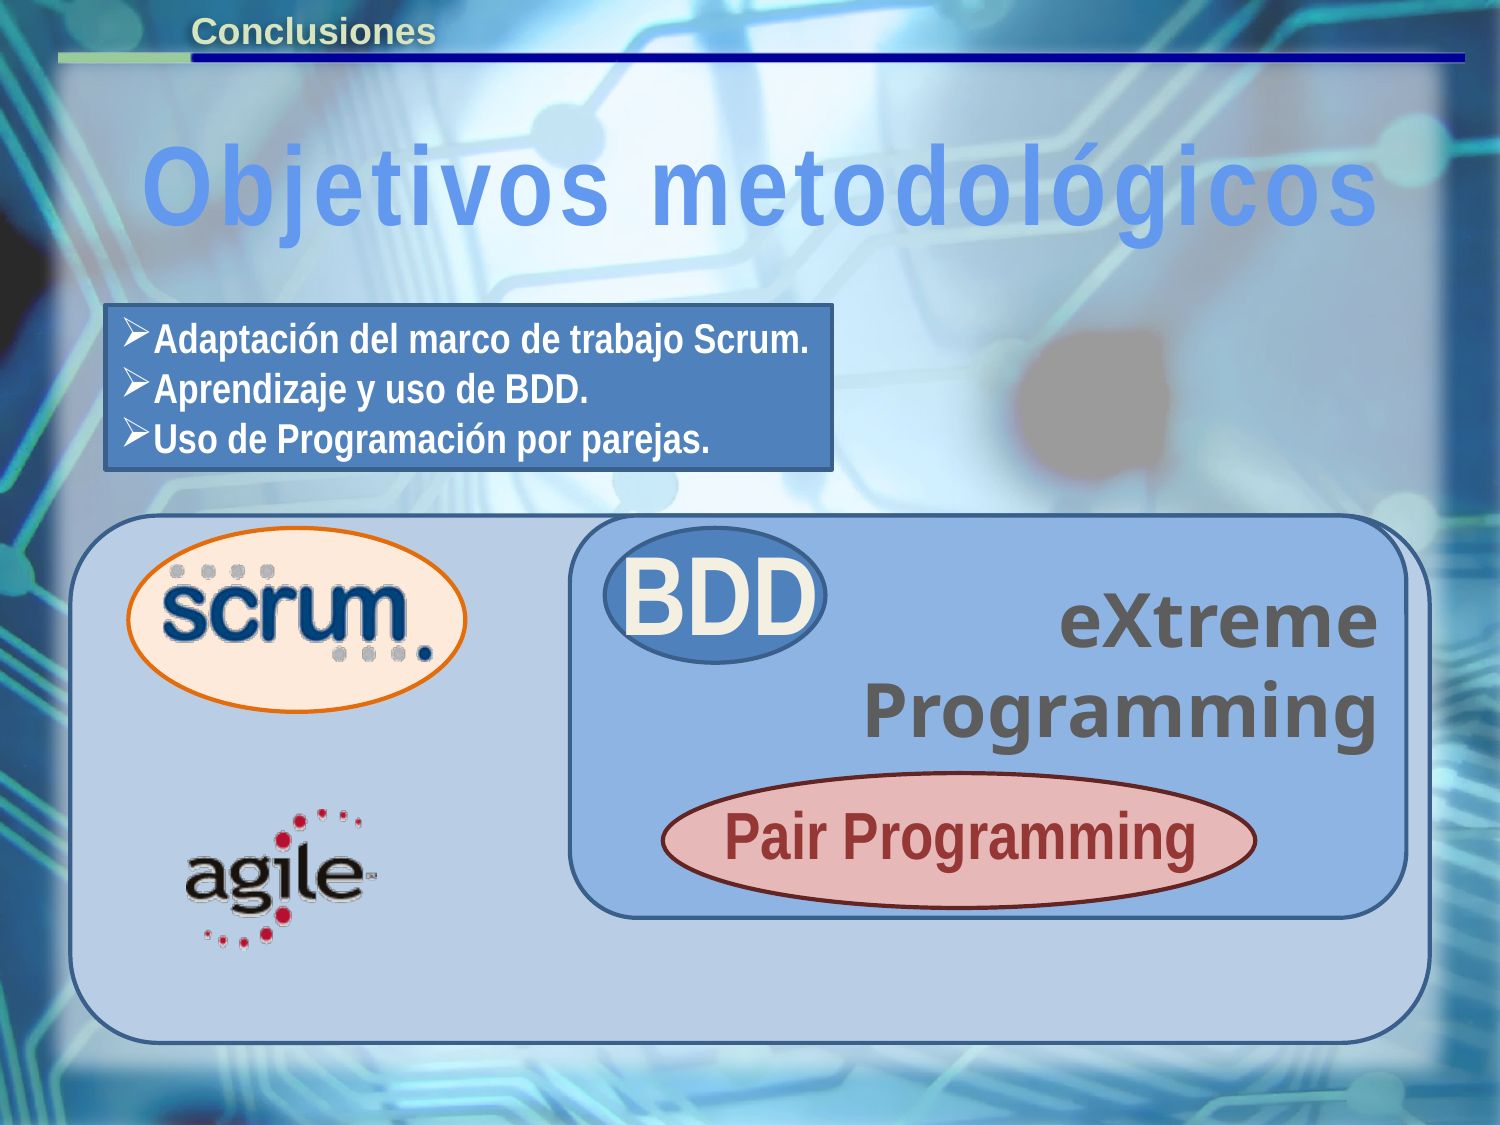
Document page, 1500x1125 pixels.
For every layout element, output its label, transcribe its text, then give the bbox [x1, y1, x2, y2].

title Conclusiones [175, 0, 1402, 45]
picture [58, 46, 1466, 71]
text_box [70, 515, 1430, 1044]
text_box Objetivos metodológicos [125, 103, 1398, 257]
text_box Hacer que el código funcione. [0, 0, 1500, 1125]
text_box Adaptación del marco de trabajo Scrum. Aprendizaje y uso de BDD. Uso de Programación por parejas. [103, 303, 834, 472]
